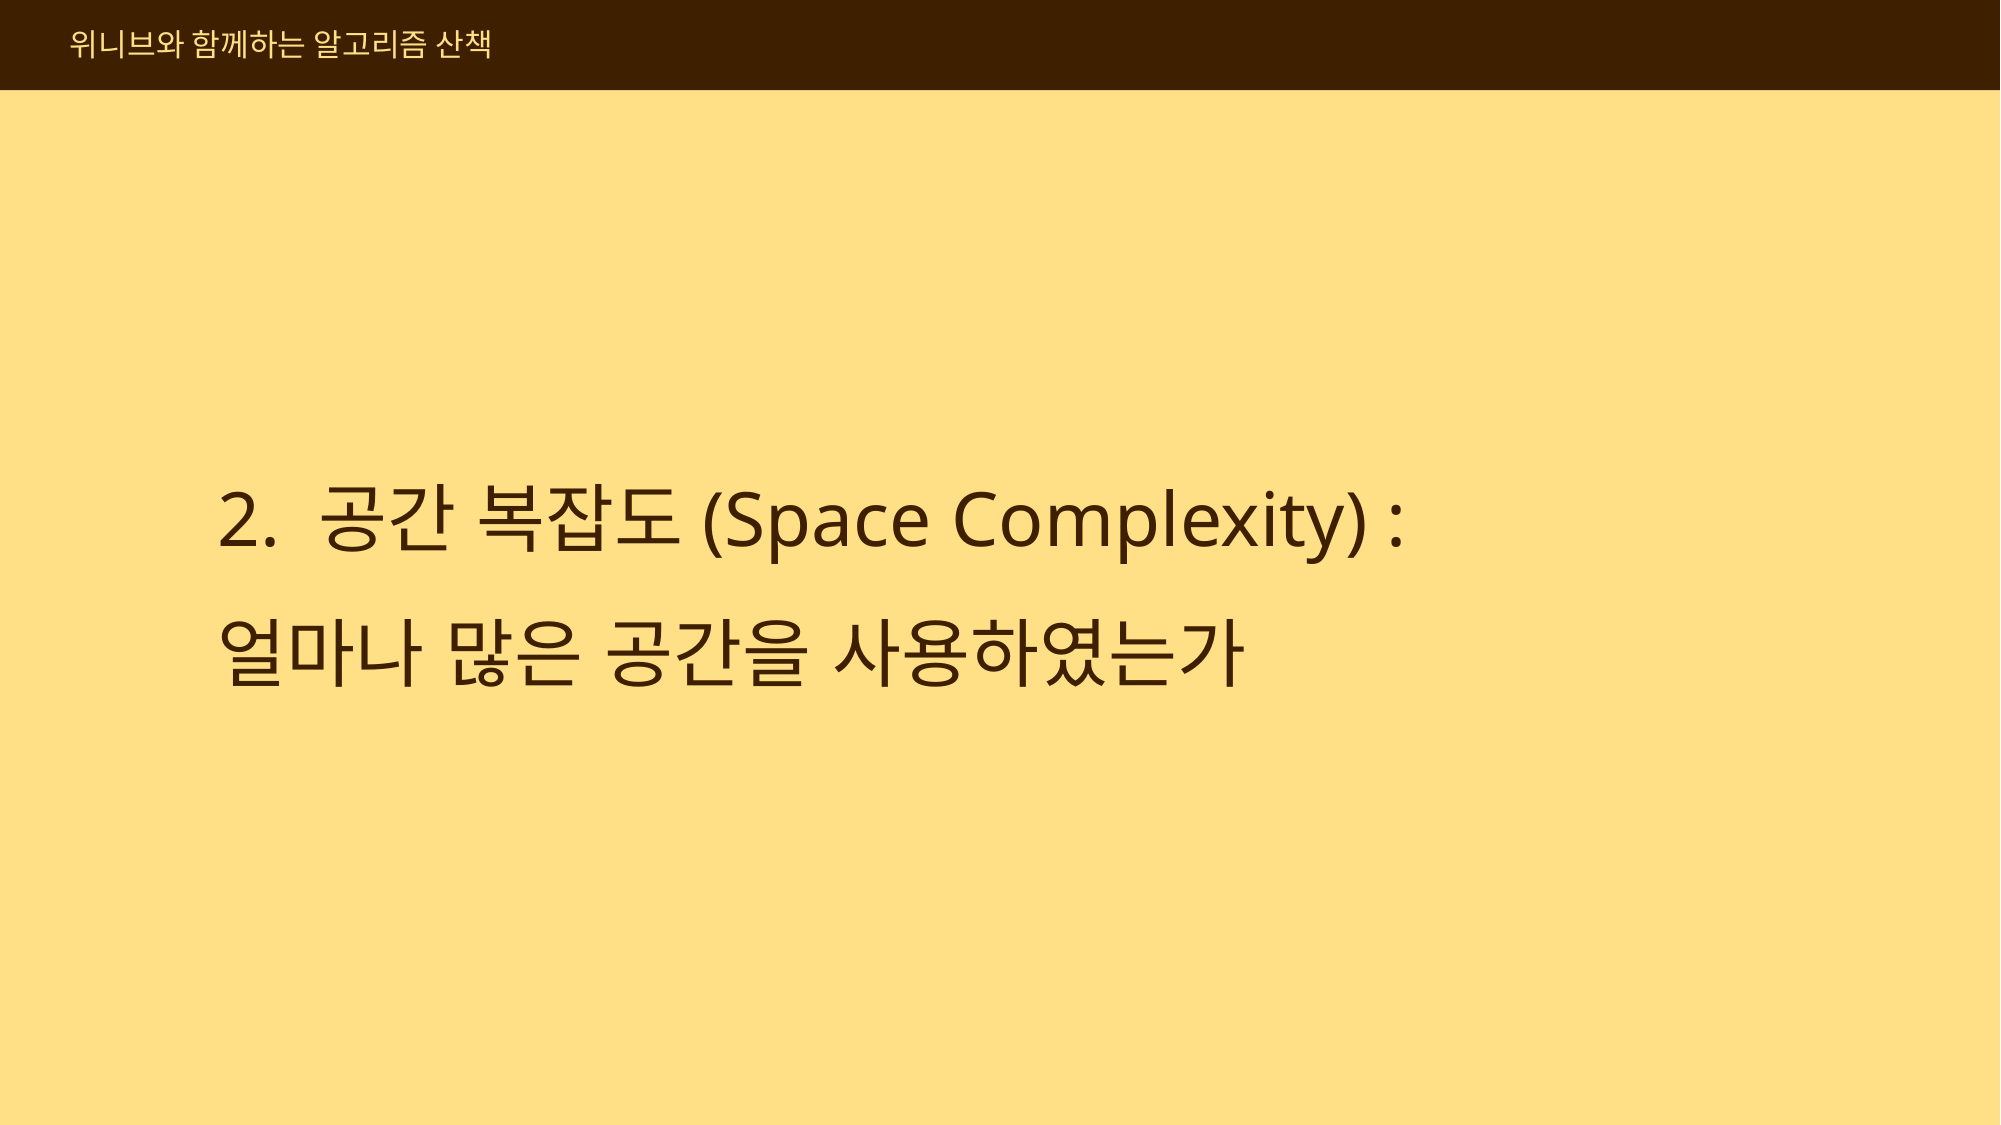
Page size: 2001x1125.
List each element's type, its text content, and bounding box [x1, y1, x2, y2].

text_box 위니브와 함께하는 알고리즘 산책 [54, 17, 805, 71]
text_box [0, 0, 2000, 91]
text_box 2. 공간 복잡도(Space Complexity) : 얼마나 많은 공간을 사용하였는가 [202, 418, 1796, 704]
